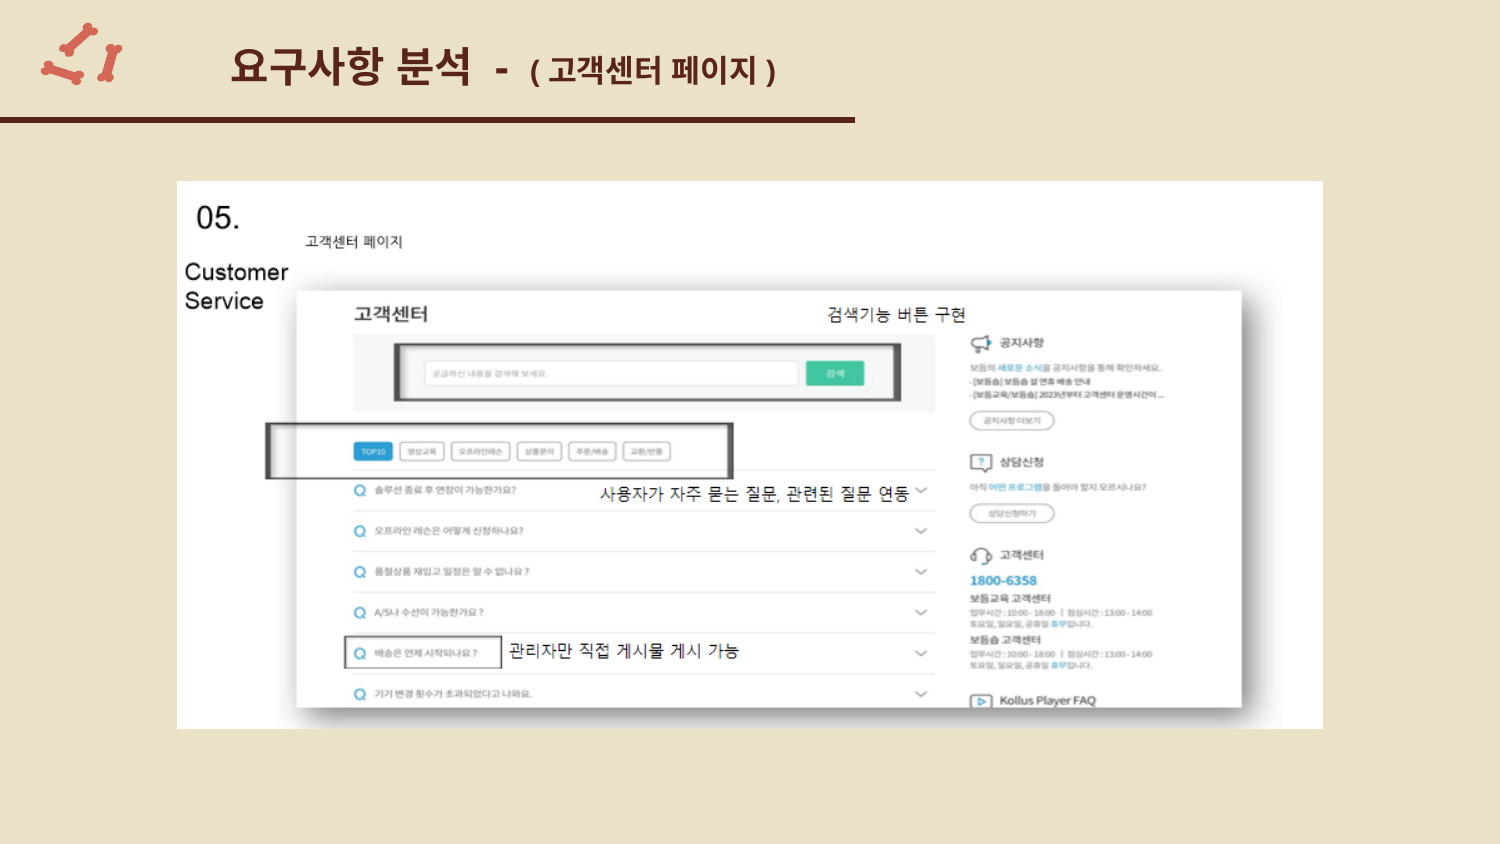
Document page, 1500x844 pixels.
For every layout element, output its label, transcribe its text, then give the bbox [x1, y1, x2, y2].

title 요구사항 분석 - (고객센터 페이지) [0, 25, 1007, 120]
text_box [39, 25, 130, 86]
picture [177, 181, 1323, 729]
